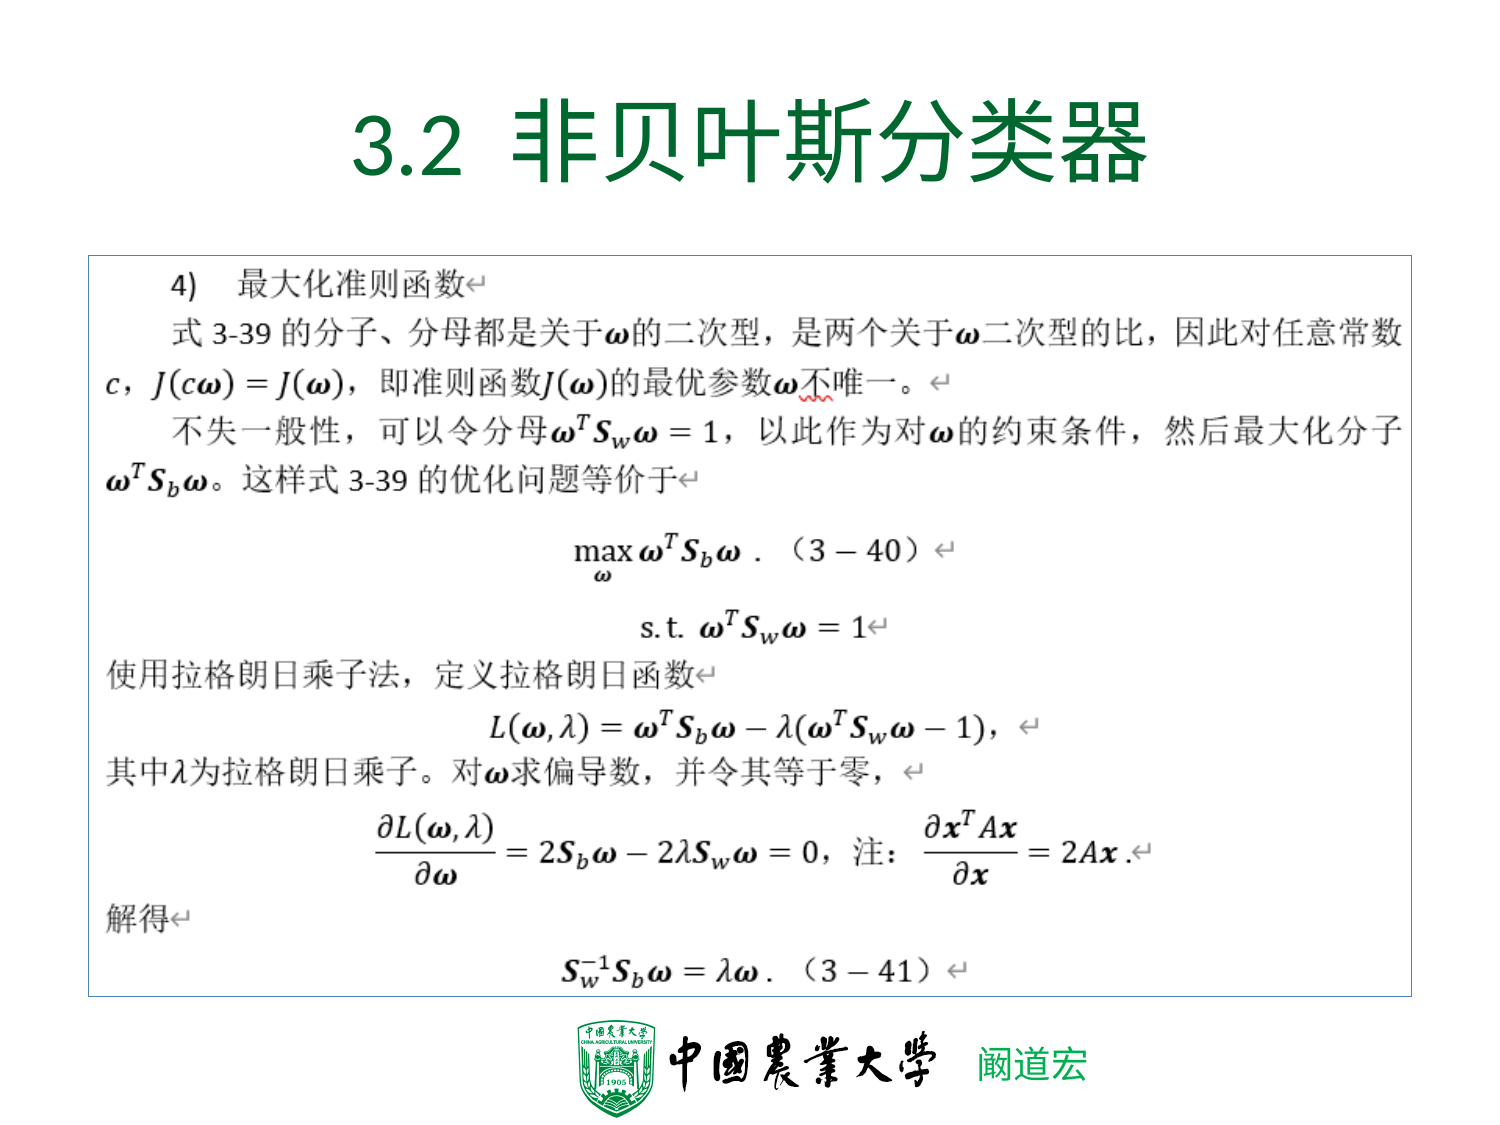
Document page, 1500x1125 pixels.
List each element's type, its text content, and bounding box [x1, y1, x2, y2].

title 3.2 非贝叶斯分类器 [75, 45, 1425, 233]
picture [87, 255, 1412, 997]
list 线性判别分析与特征空间 选择投影方向 [75, 262, 1425, 1005]
picture [573, 1016, 939, 1119]
